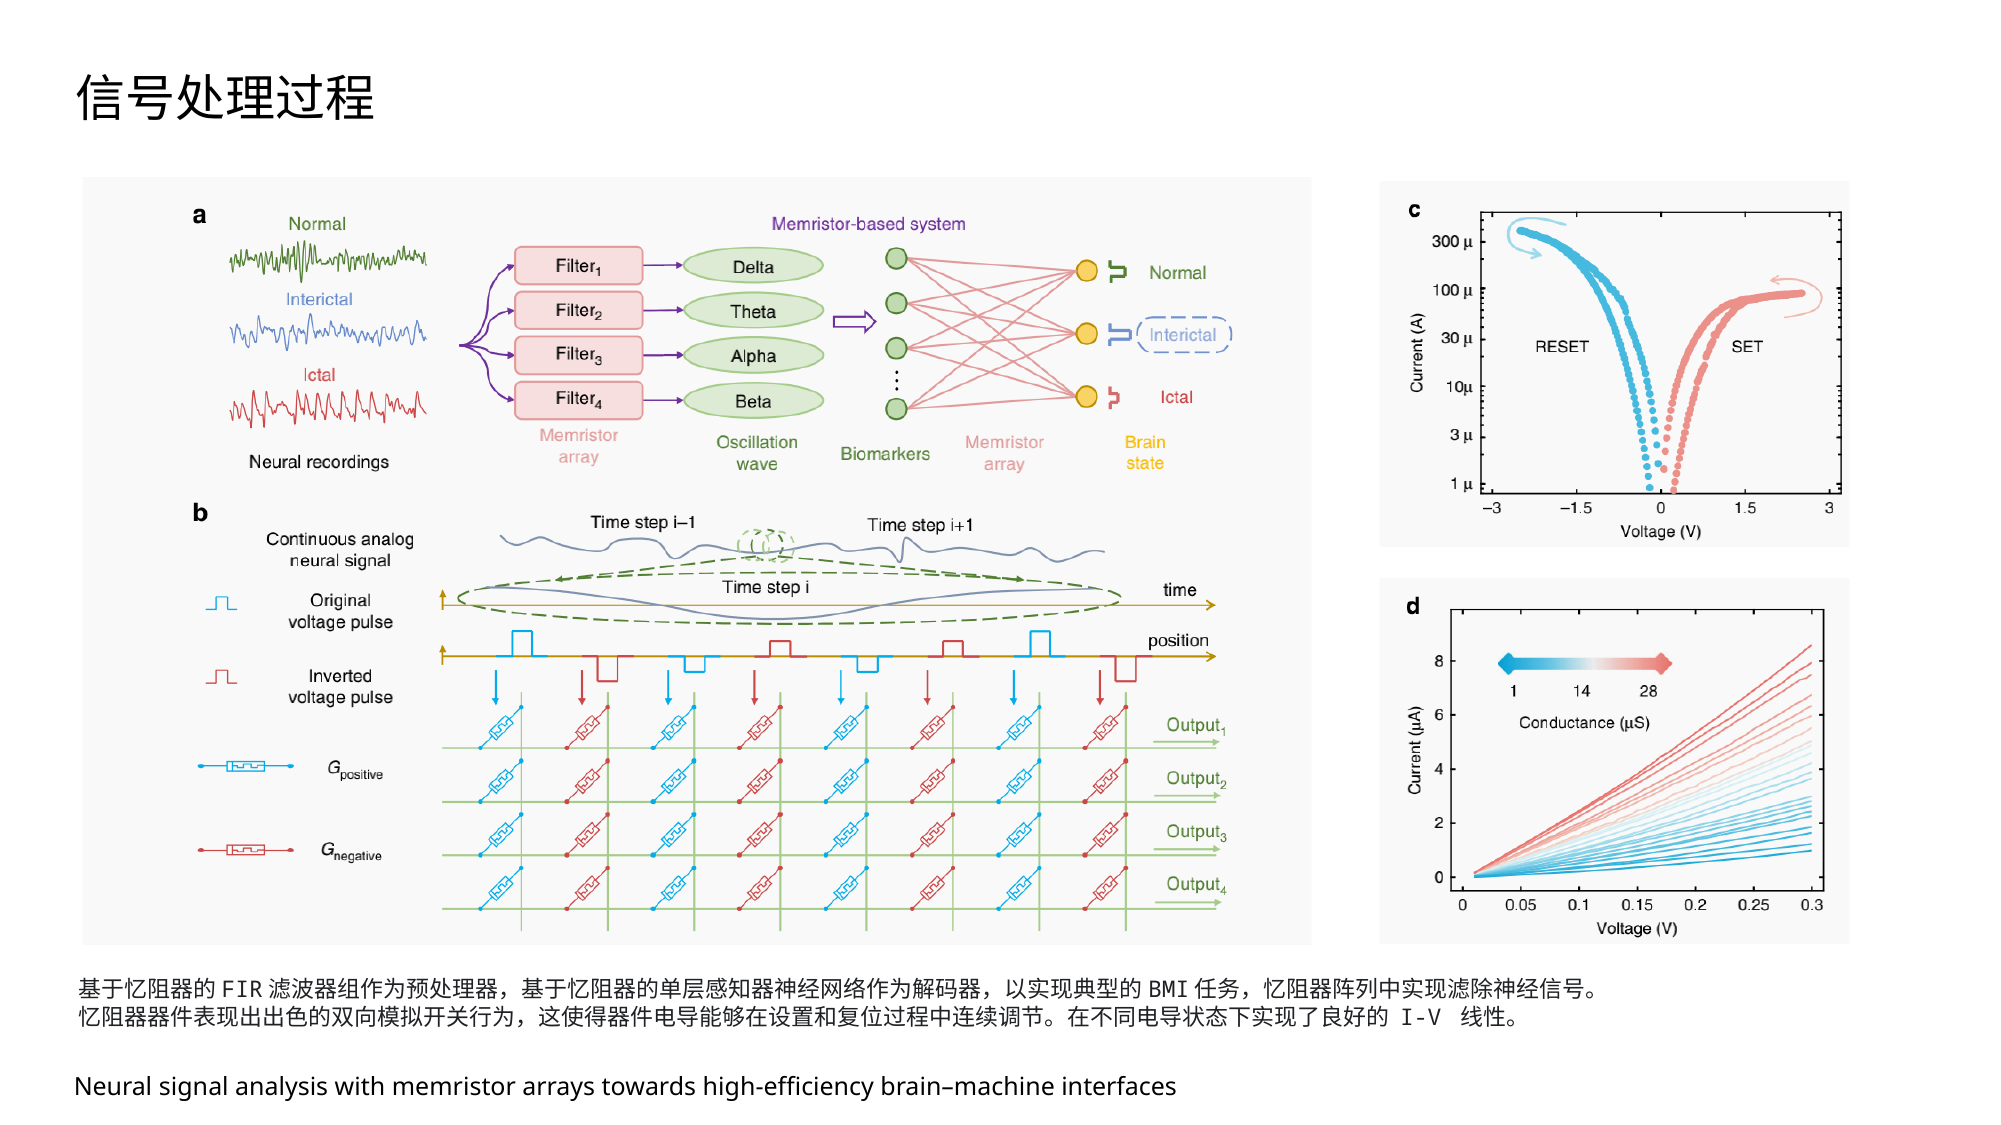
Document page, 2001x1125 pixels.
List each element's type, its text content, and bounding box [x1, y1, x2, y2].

picture [1379, 578, 1850, 944]
text_box 基于忆阻器的FIR滤波器组作为预处理器，基于忆阻器的单层感知器神经网络作为解码器，以实现典型的BMI任务，忆阻器阵列中实现滤除神经信号。 忆阻器器件表现出出色的双向模拟开关行为，这使得器件电导能够在设置和复位过程中连续调节。在不同电导状态下实现了良好的 I-V 线性。 [63, 967, 1624, 1038]
picture [82, 177, 1312, 945]
text_box 信号处理过程 [60, 58, 391, 134]
picture [1379, 180, 1850, 547]
text_box Neural signal analysis with memristor arrays towards high-efficiency brain–machine interfaces [58, 1062, 1976, 1108]
